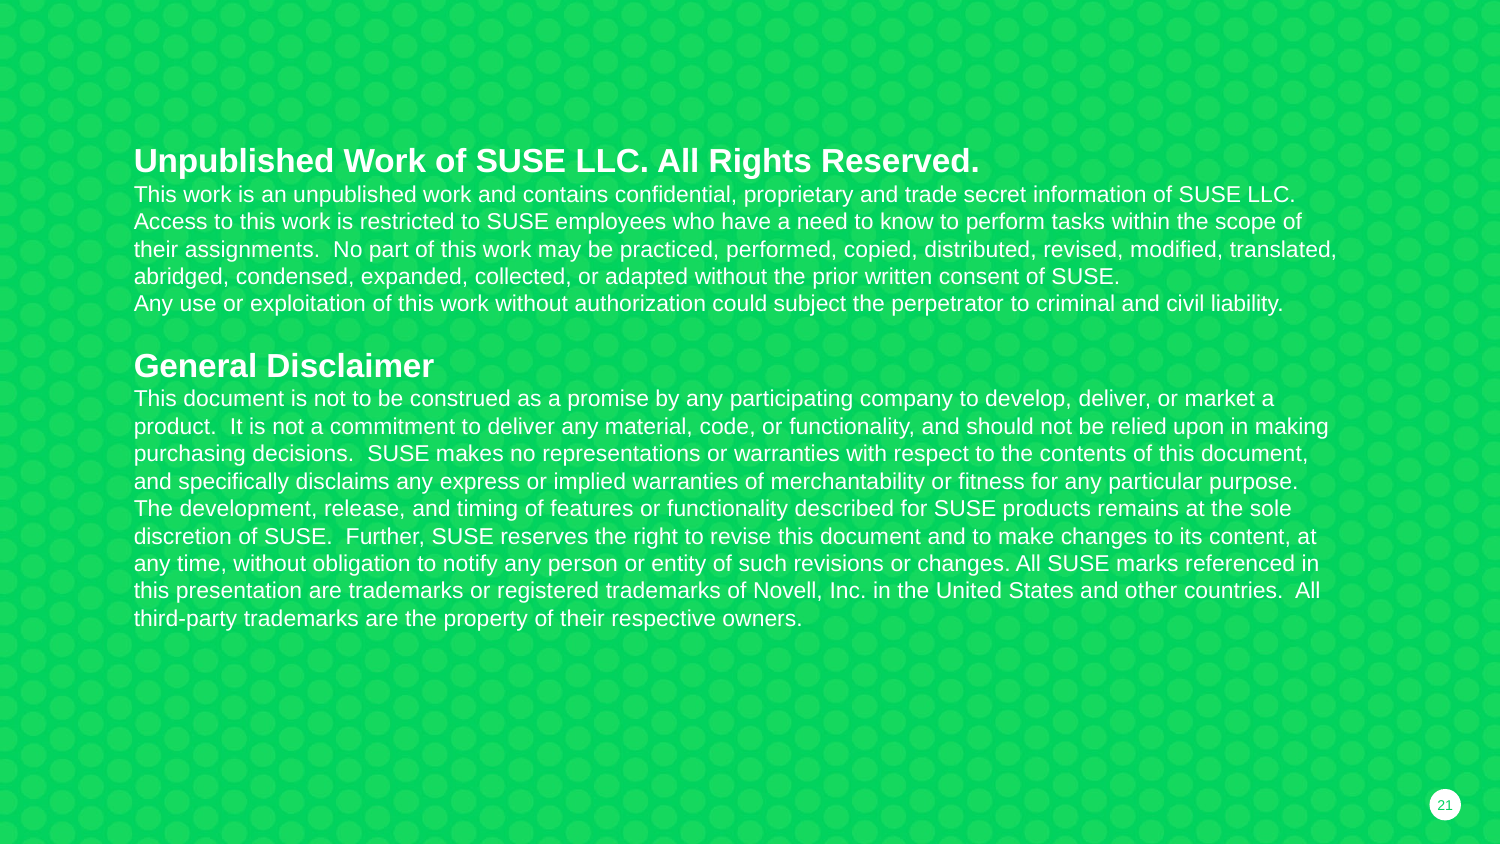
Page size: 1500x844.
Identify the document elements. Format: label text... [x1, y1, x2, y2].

text_box Unpublished Work of SUSE LLC. All Rights Reserved. This work is an unpublished work and contains confidential, proprietary and trade secret information of SUSE LLC. Access to this work is restricted to SUSE employees who have a need to know to perform tasks within the scope of their assignments. No part of this work may be practiced, performed, copied, distributed, revised, modified, translated, abridged, condensed, expanded, collected, or adapted without the prior written consent of SUSE. Any use or exploitation of this work without authorization could subject the perpetrator to criminal and civil liability. General Disclaimer This document is not to be construed as a promise by any participating company to develop, deliver, or market a product. It is not a commitment to deliver any material, code, or functionality, and should not be relied upon in making purchasing decisions. SUSE makes no representations or warranties with respect to the contents of this document, and specifically disclaims any express or implied warranties of merchantability or fitness for any particular purpose. The development, release, and timing of features or functionality described for SUSE products remains at the sole discretion of SUSE. Further, SUSE reserves the right to revise this document and to make changes to its content, at any time, without obligation to notify any person or entity of such revisions or changes. All SUSE marks referenced in this presentation are trademarks or registered trademarks of Novell, Inc. in the United States and other countries. All third-party trademarks are the property of their respective owners. [133, 139, 1352, 672]
picture [0, 0, 1500, 844]
